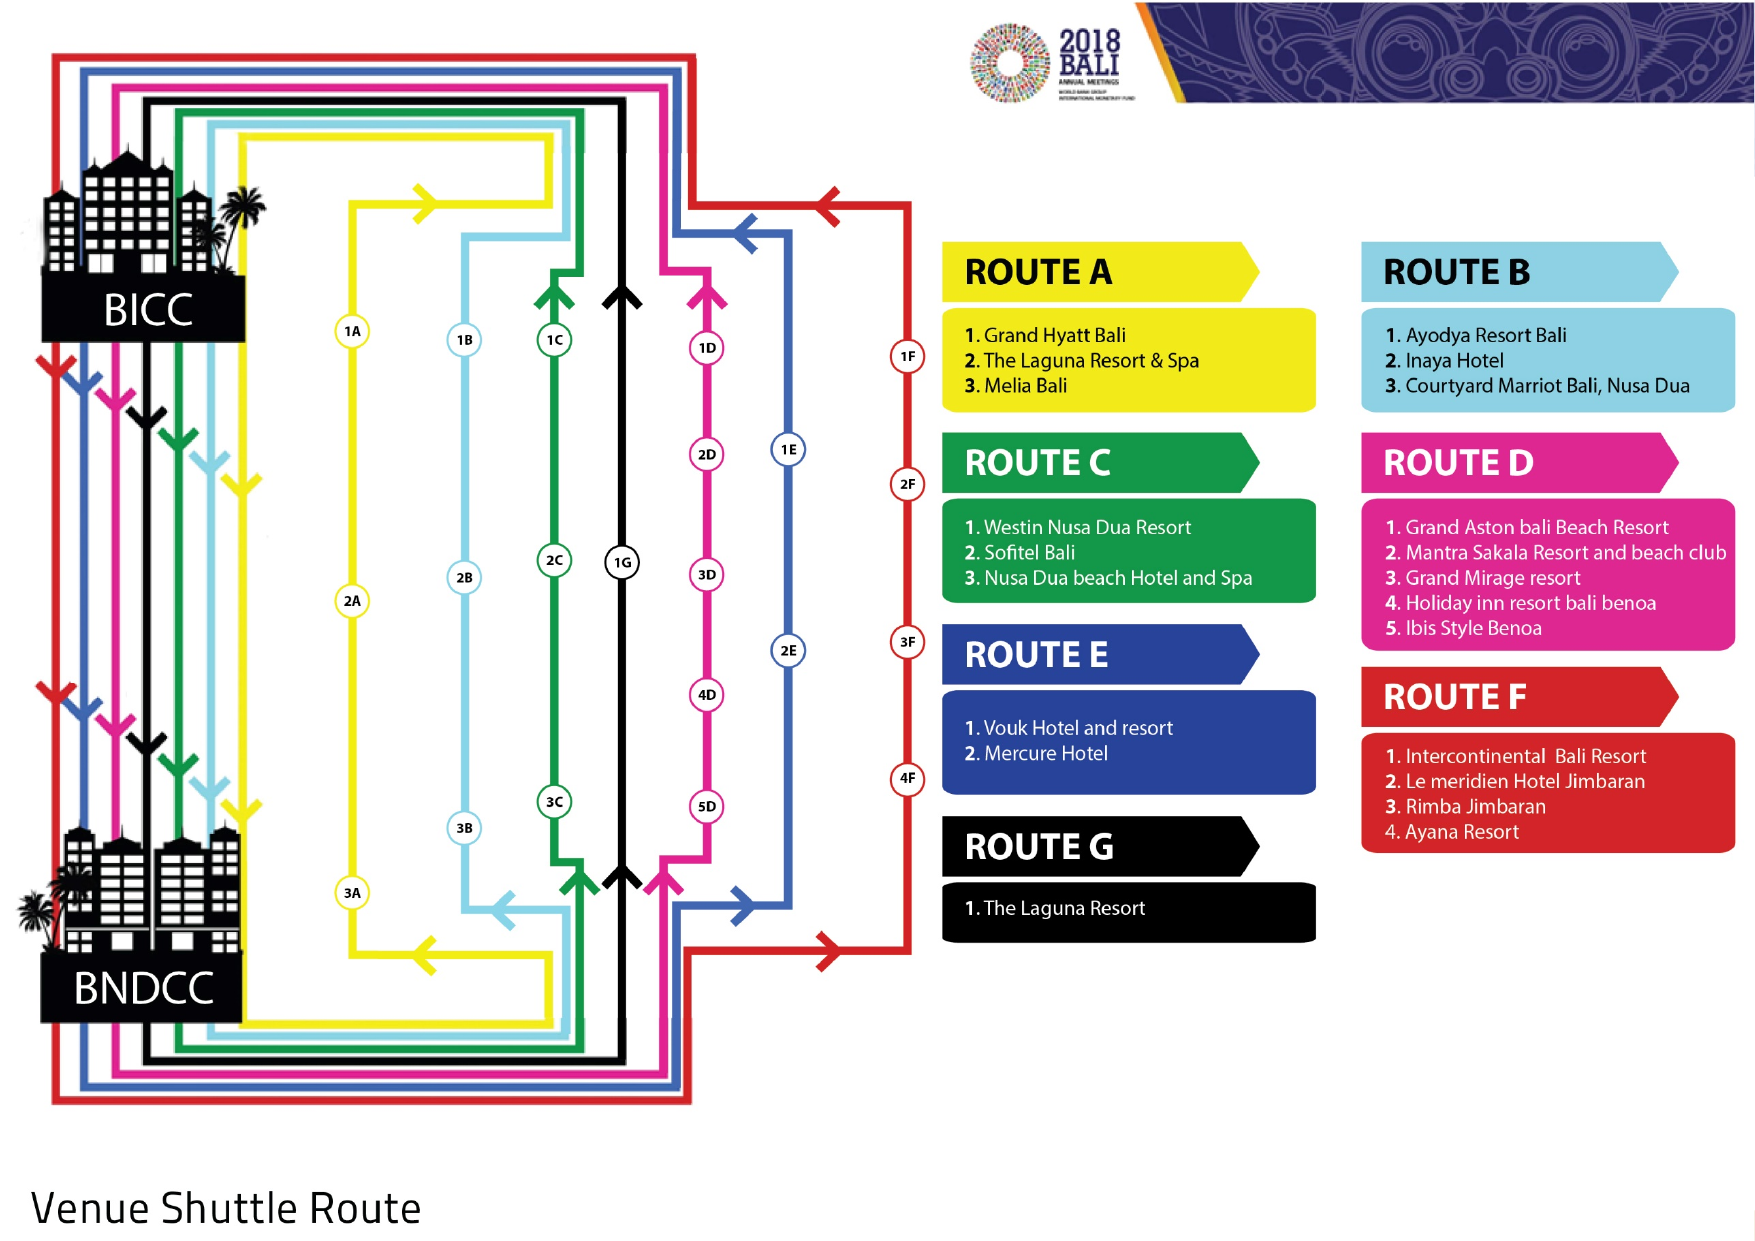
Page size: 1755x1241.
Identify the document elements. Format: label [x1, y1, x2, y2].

list [0, 0, 1755, 1241]
